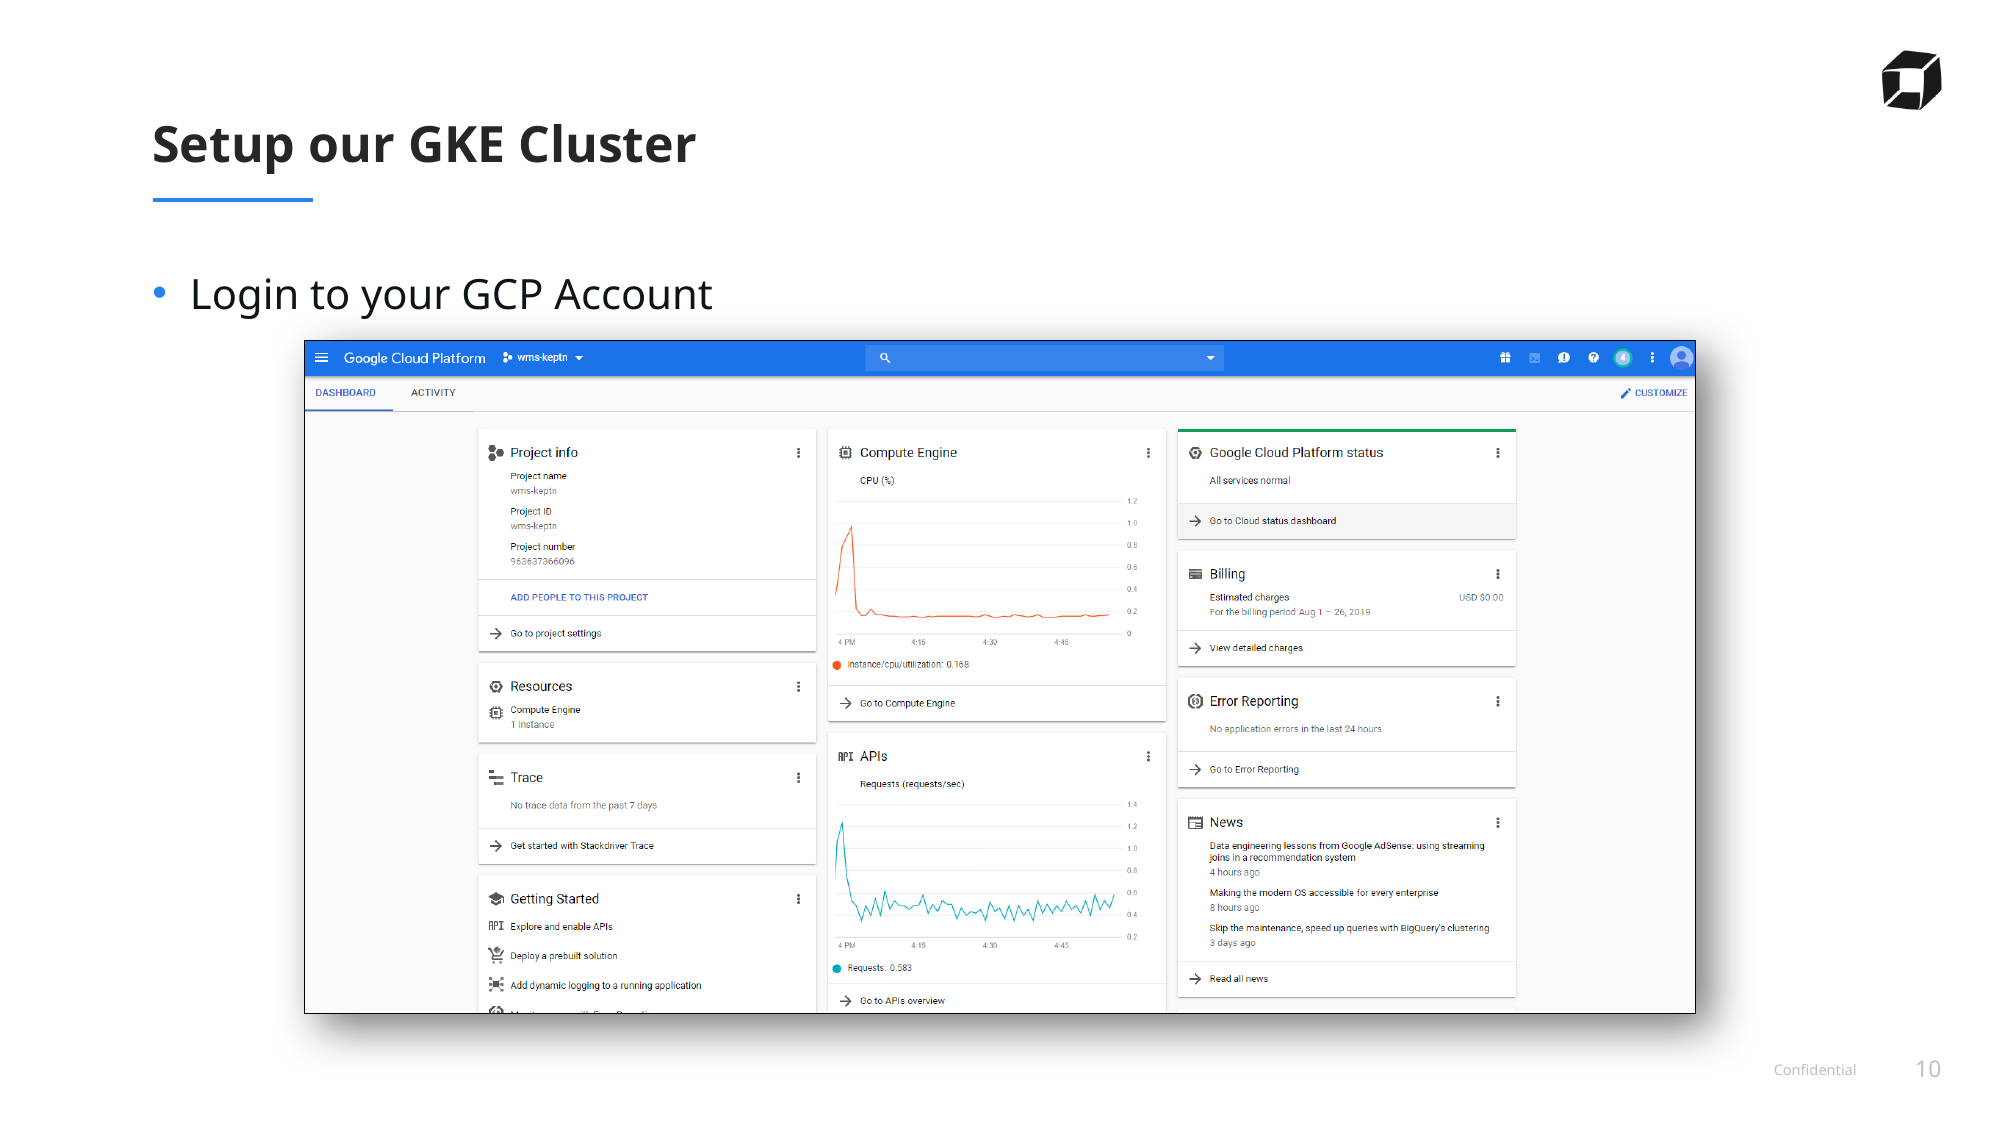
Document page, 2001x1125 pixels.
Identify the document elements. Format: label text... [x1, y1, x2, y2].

list Login to your GCP Account [137, 249, 1863, 1014]
picture [1881, 50, 1942, 110]
title Setup our GKE Cluster [137, 59, 1863, 181]
picture [304, 340, 1696, 1014]
